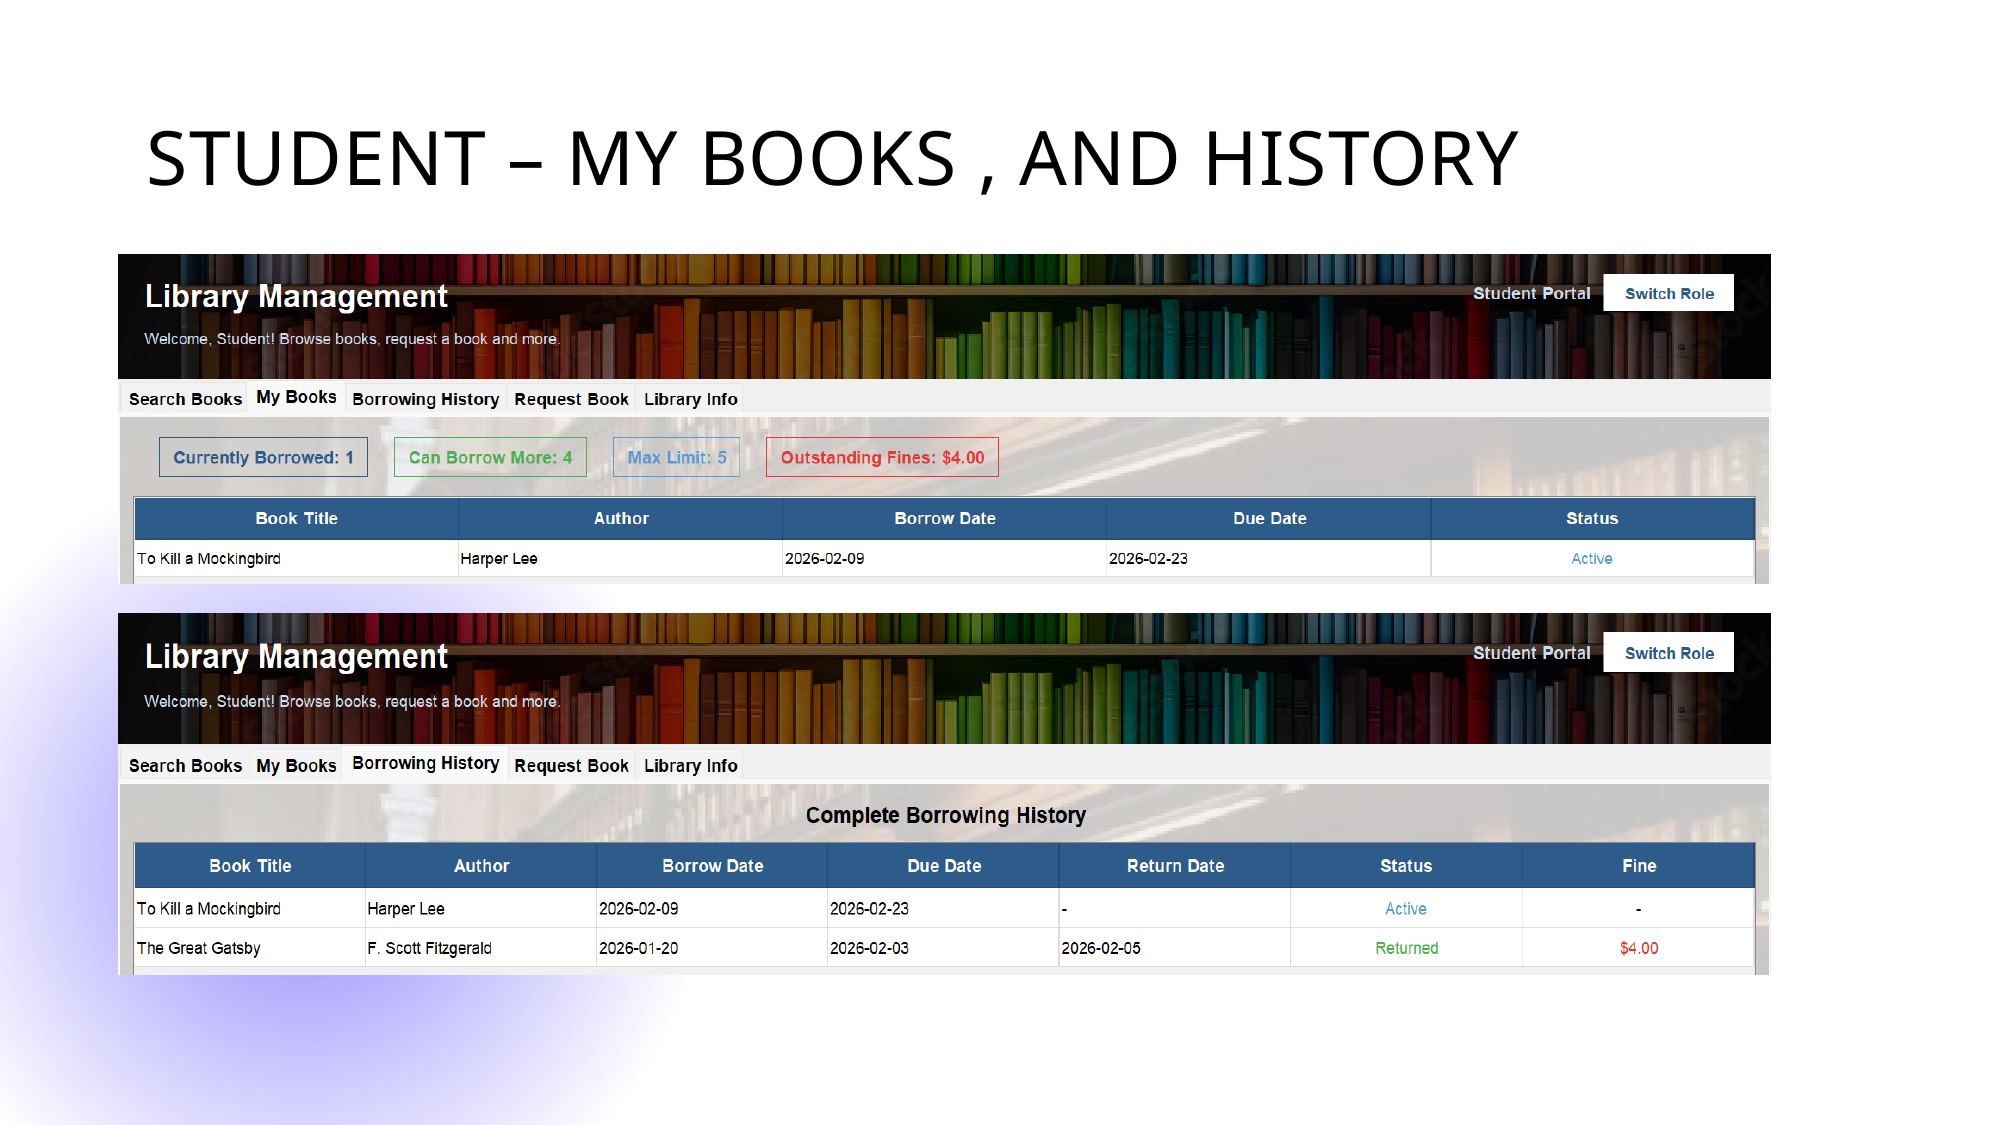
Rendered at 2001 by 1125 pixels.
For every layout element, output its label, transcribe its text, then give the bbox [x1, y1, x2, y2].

title Student – My books , and history [131, 75, 1633, 208]
picture [0, 254, 1771, 1125]
